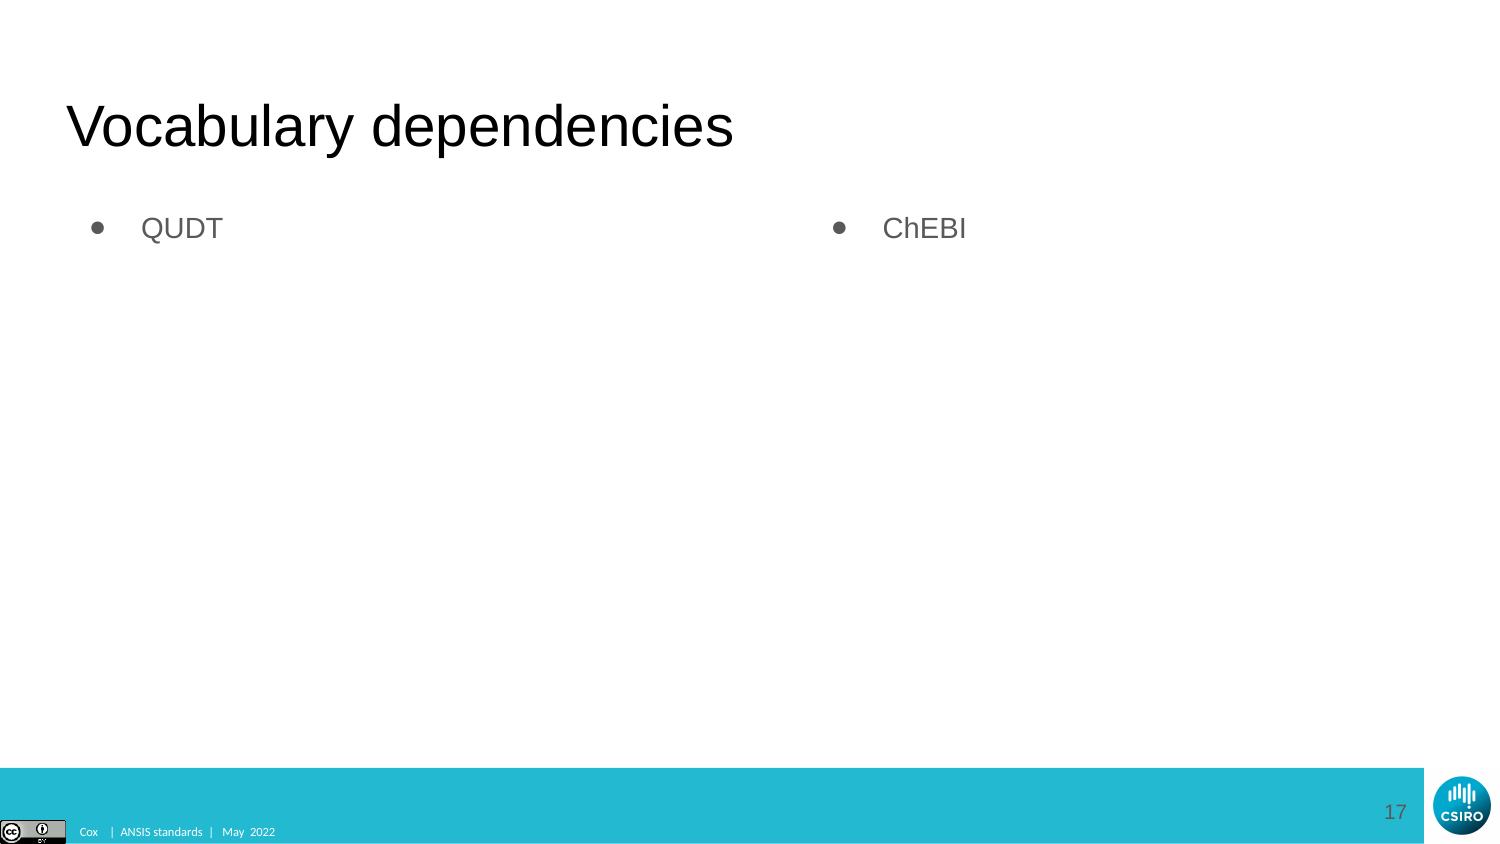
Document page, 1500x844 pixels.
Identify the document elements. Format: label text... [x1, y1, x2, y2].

list QUDT [51, 189, 708, 750]
title Vocabulary dependencies [51, 72, 1449, 167]
slide_number 17 [1332, 779, 1423, 844]
picture [1424, 767, 1500, 844]
list ChEBI [792, 189, 1449, 750]
picture [0, 820, 66, 844]
